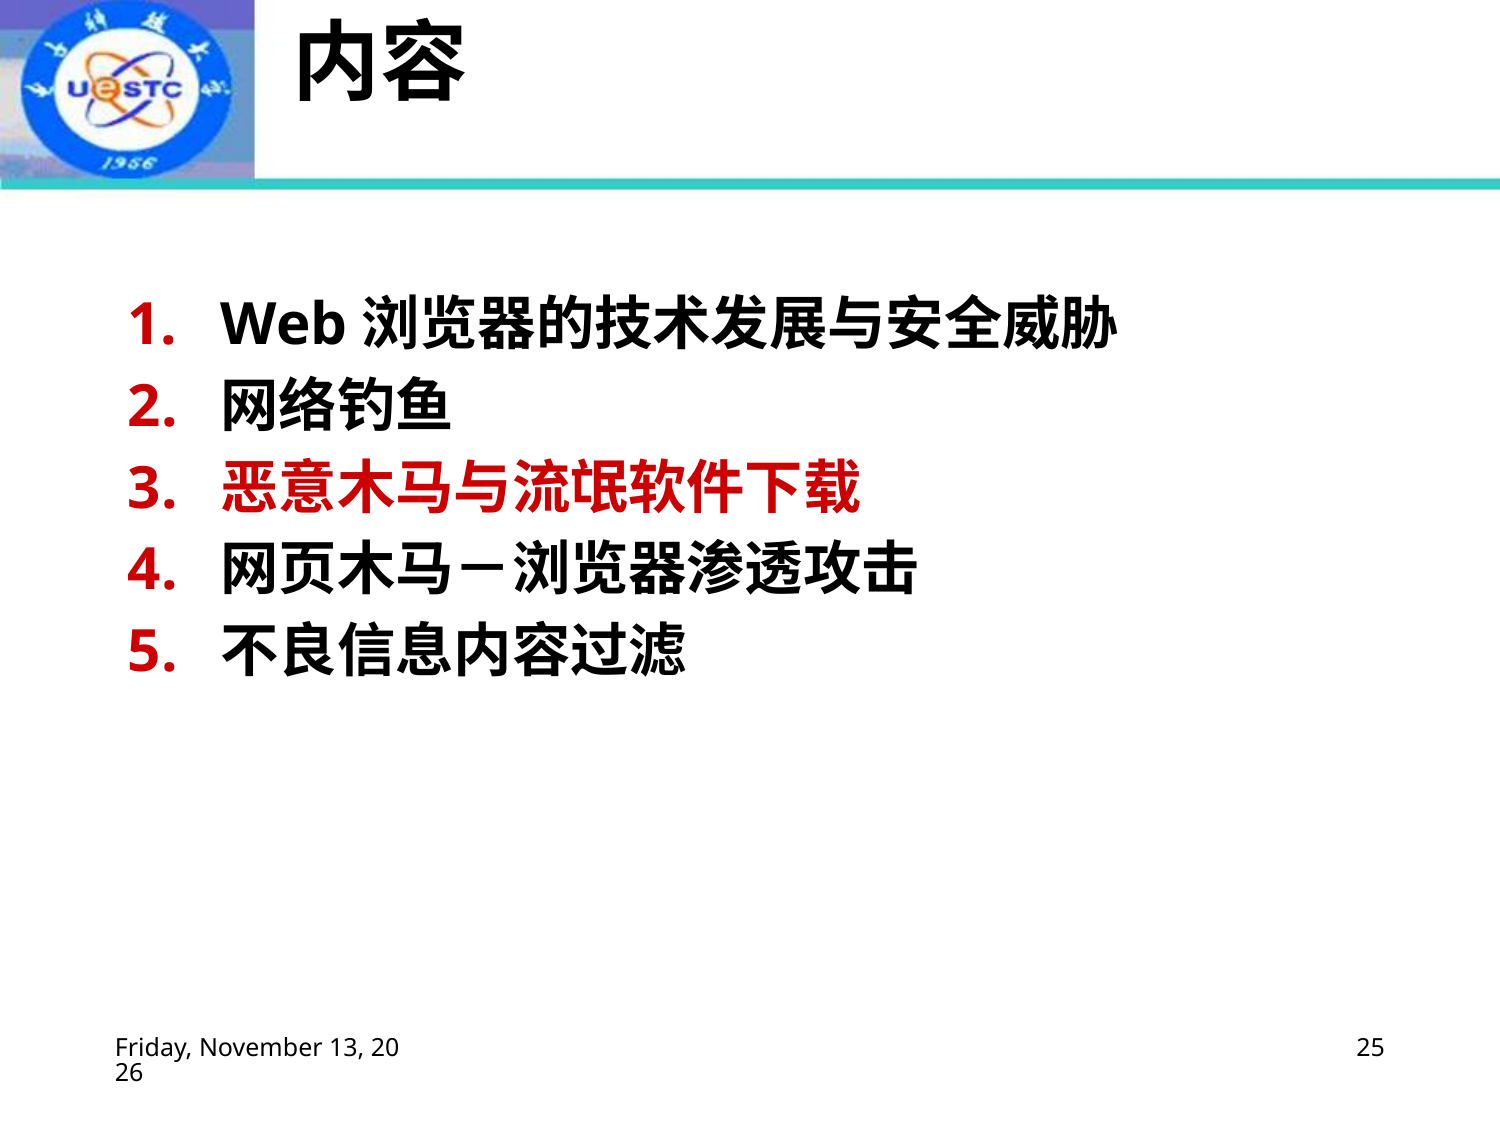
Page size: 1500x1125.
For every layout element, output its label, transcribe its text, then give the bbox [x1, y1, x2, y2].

slide_number 25 [1074, 1024, 1401, 1103]
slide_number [99, 1024, 426, 1103]
picture [0, 0, 1500, 1125]
title 内容 [277, 30, 1500, 119]
list Web浏览器的技术发展与安全威胁 网络钓鱼 恶意木马与流氓软件下载 网页木马－浏览器渗透攻击 不良信息内容过滤 [112, 278, 1425, 979]
